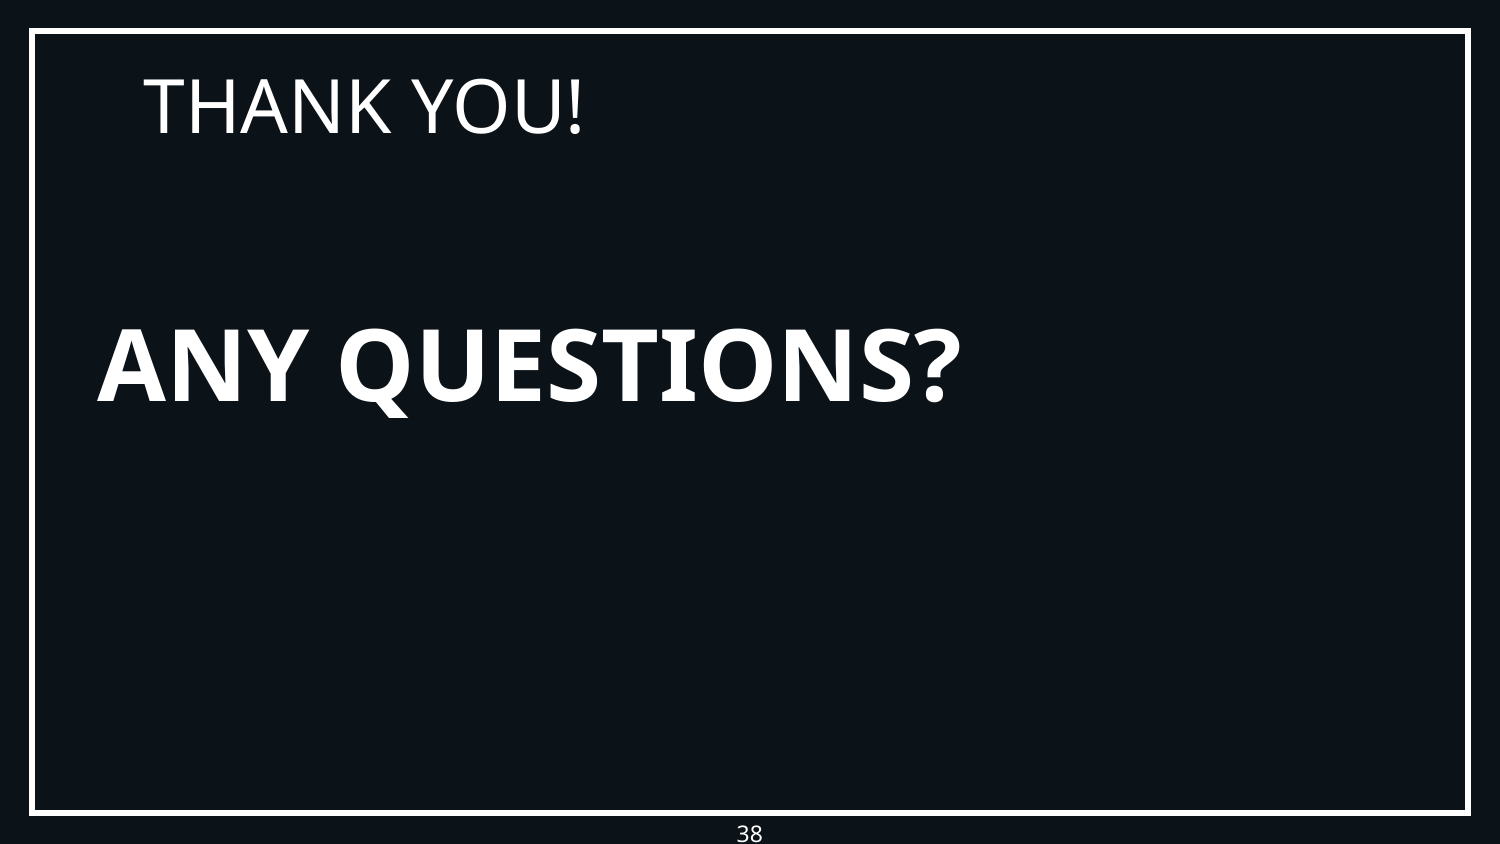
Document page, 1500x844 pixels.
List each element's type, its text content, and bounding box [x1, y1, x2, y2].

title THANK YOU! [128, 33, 1372, 154]
slide_number 38 [0, 804, 1500, 840]
list ANY QUESTIONS? [82, 154, 1390, 789]
